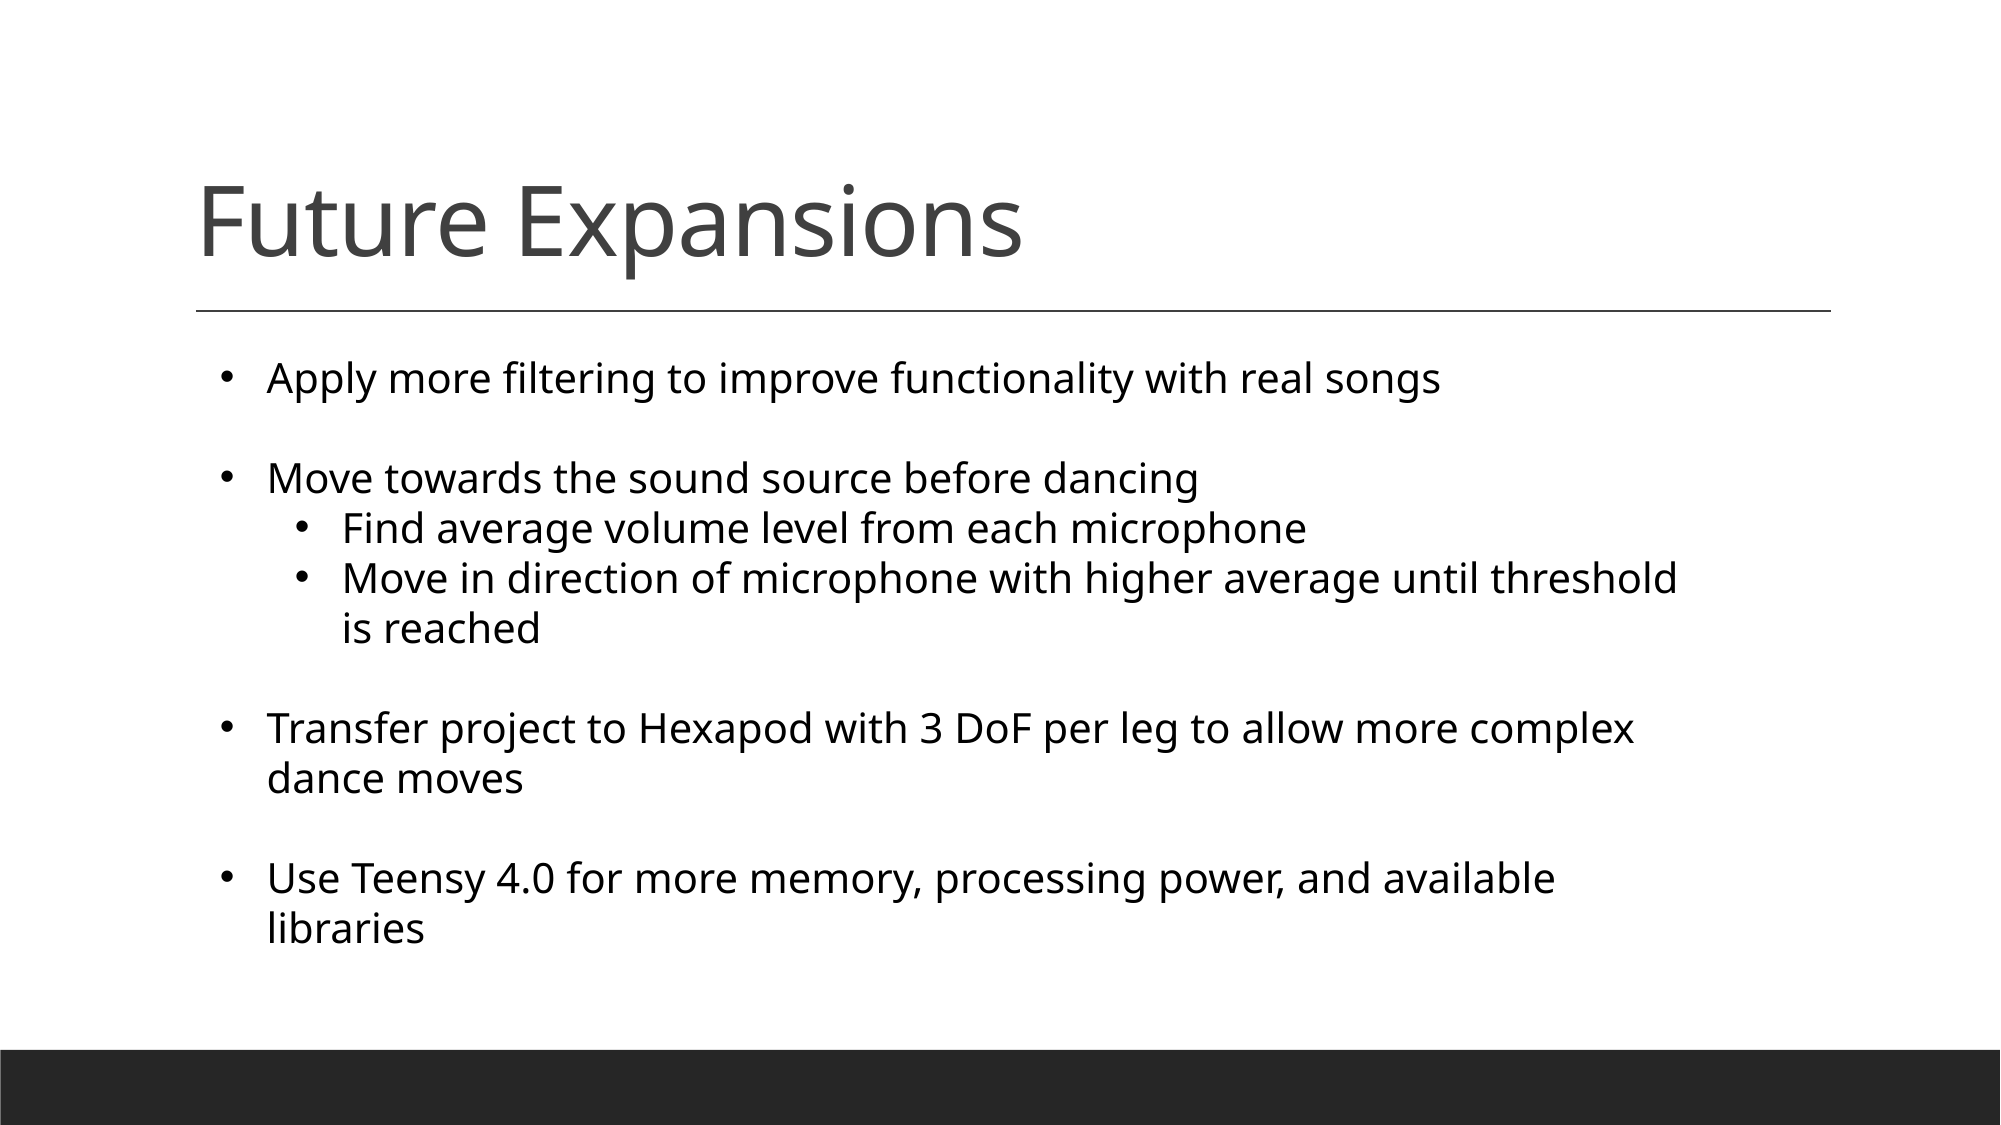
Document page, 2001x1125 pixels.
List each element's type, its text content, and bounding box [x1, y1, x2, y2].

title Future Expansions [180, 47, 1830, 285]
text_box Apply more filtering to improve functionality with real songs Move towards the sound source before dancing Find average volume level from each microphone Move in direction of microphone with higher average until threshold is reached Transfer project to Hexapod with 3 DoF per leg to allow more complex dance moves Use Teensy 4.0 for more memory, processing power, and available libraries [205, 343, 1696, 959]
